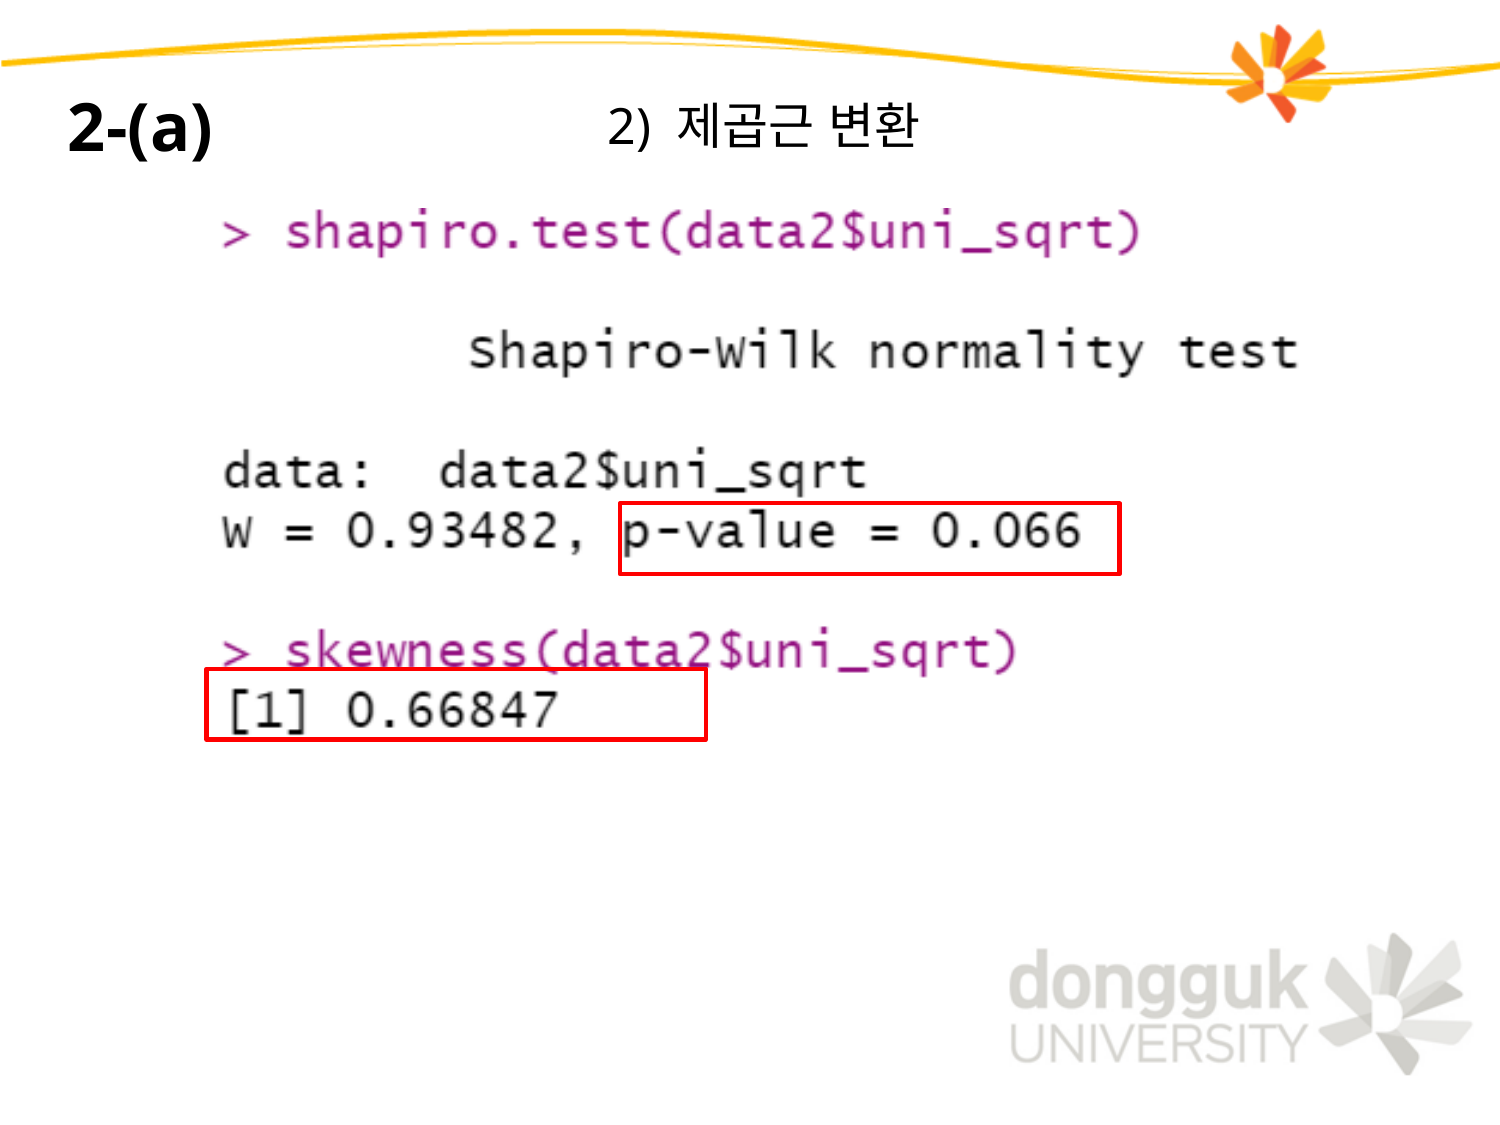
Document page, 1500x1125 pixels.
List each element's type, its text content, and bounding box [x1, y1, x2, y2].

text_box 2-(a) [53, 76, 807, 172]
picture [0, 23, 1500, 1077]
text_box 2) 제곱근 변환 [593, 86, 1066, 162]
